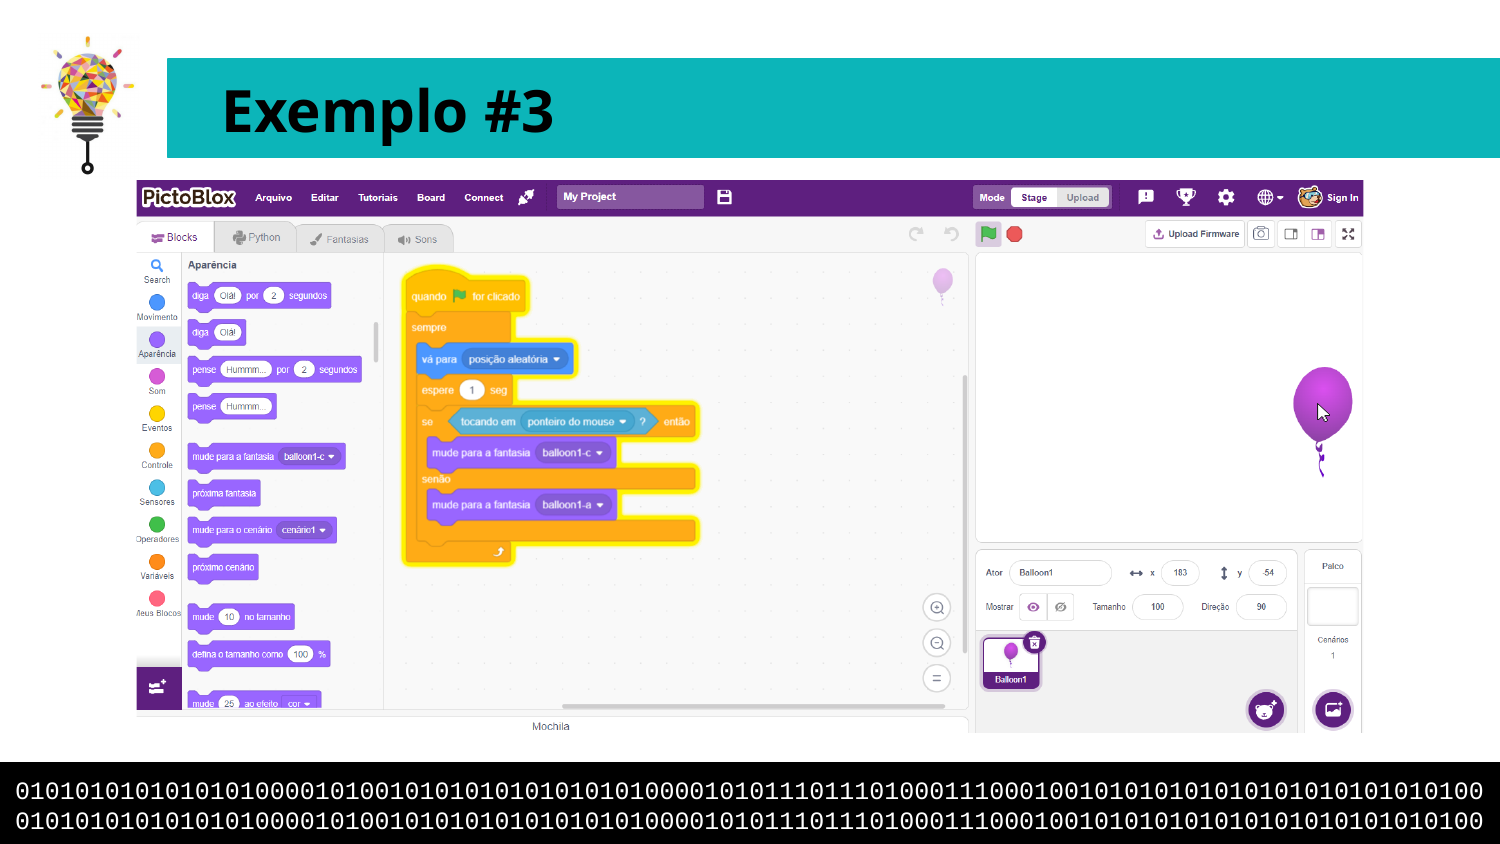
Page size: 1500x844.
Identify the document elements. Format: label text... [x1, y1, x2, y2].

title Exemplo #3 [206, 58, 1500, 153]
picture [38, 32, 1364, 733]
text_box 0101010101010101000010100101010101010101010000101011101110100011100010010101010101010101010101010001010101010101010000101001010101010101010100001010111011101000111000100101010101010101010101010100 [0, 759, 1500, 841]
text_box [167, 58, 1500, 158]
